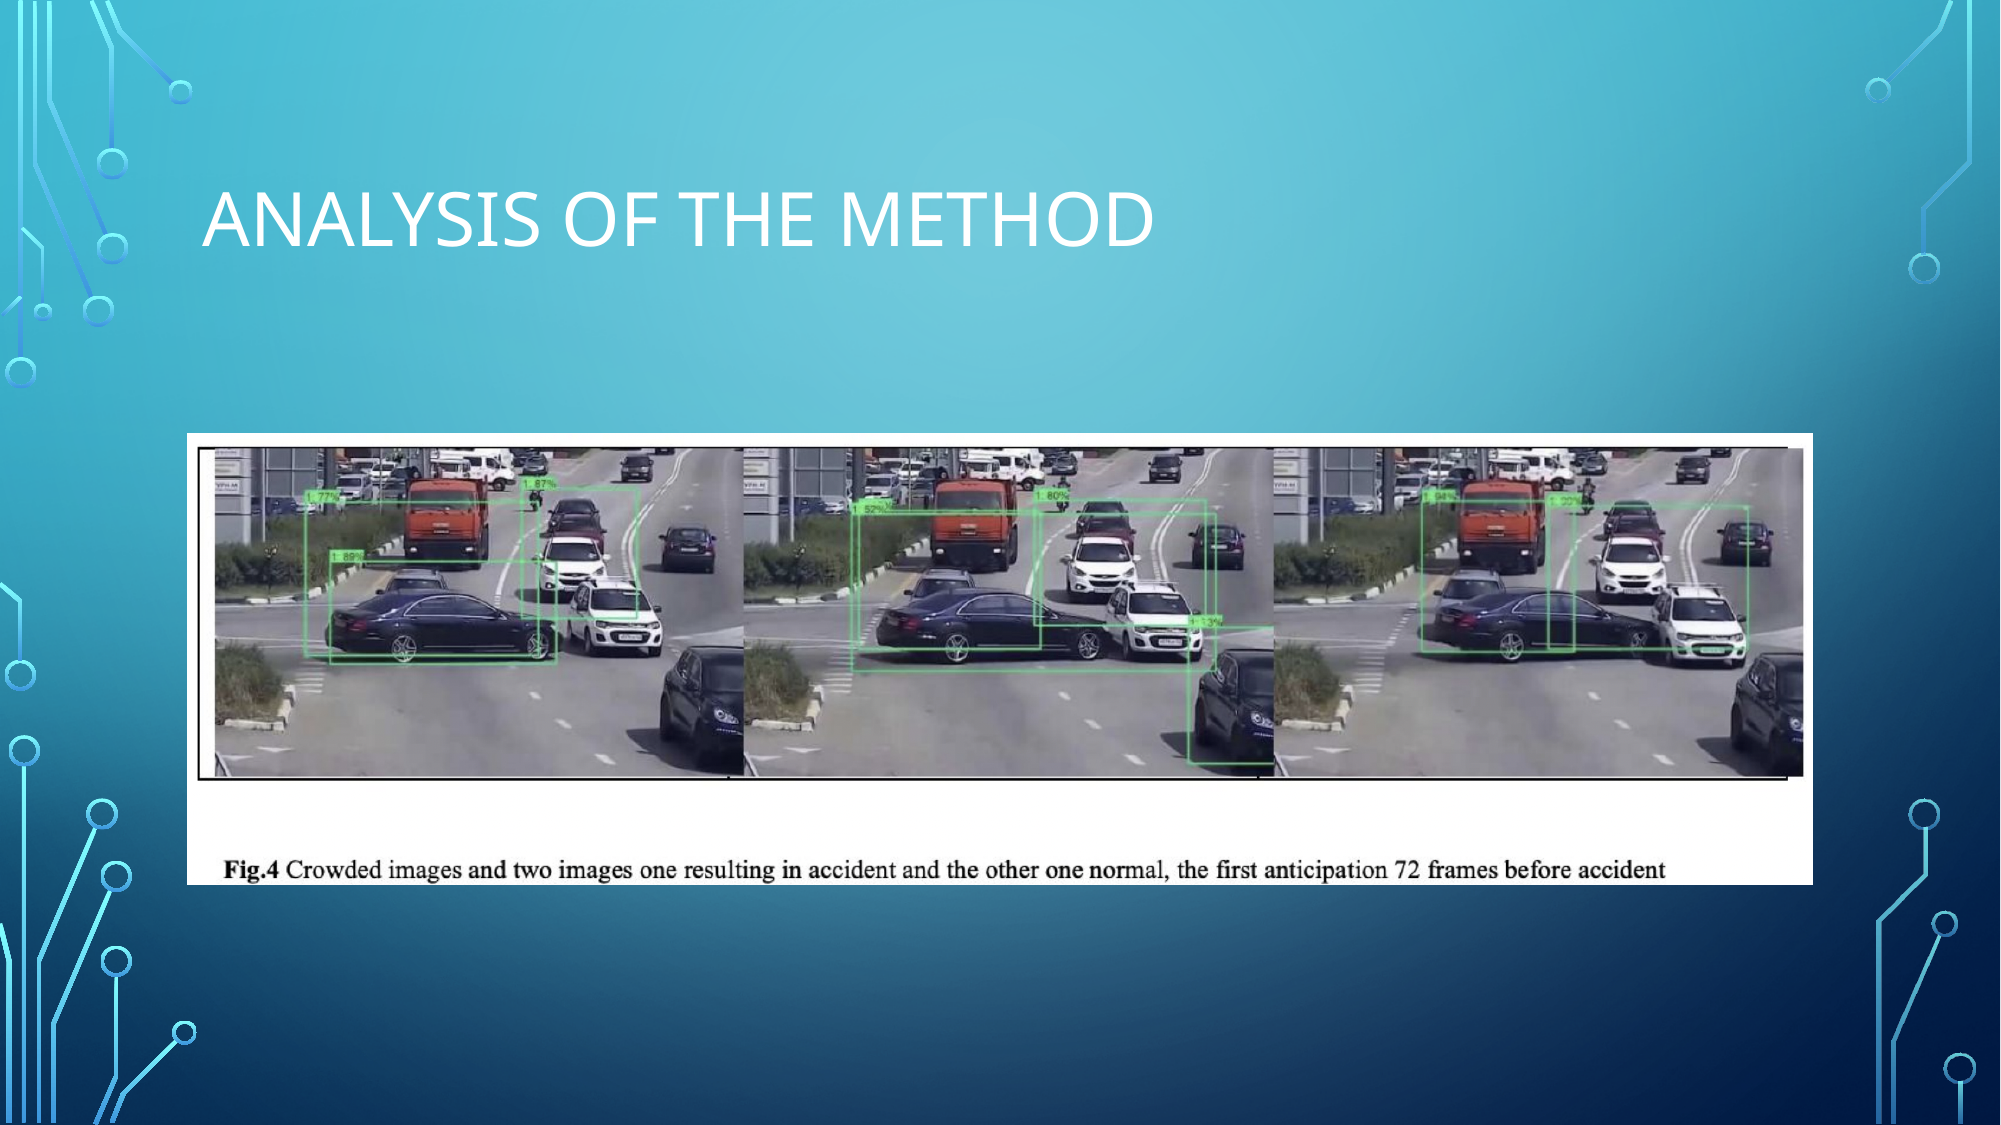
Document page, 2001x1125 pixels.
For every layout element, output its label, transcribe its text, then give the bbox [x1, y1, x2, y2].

title Analysis of the Method [187, 101, 1813, 344]
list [186, 433, 1813, 886]
